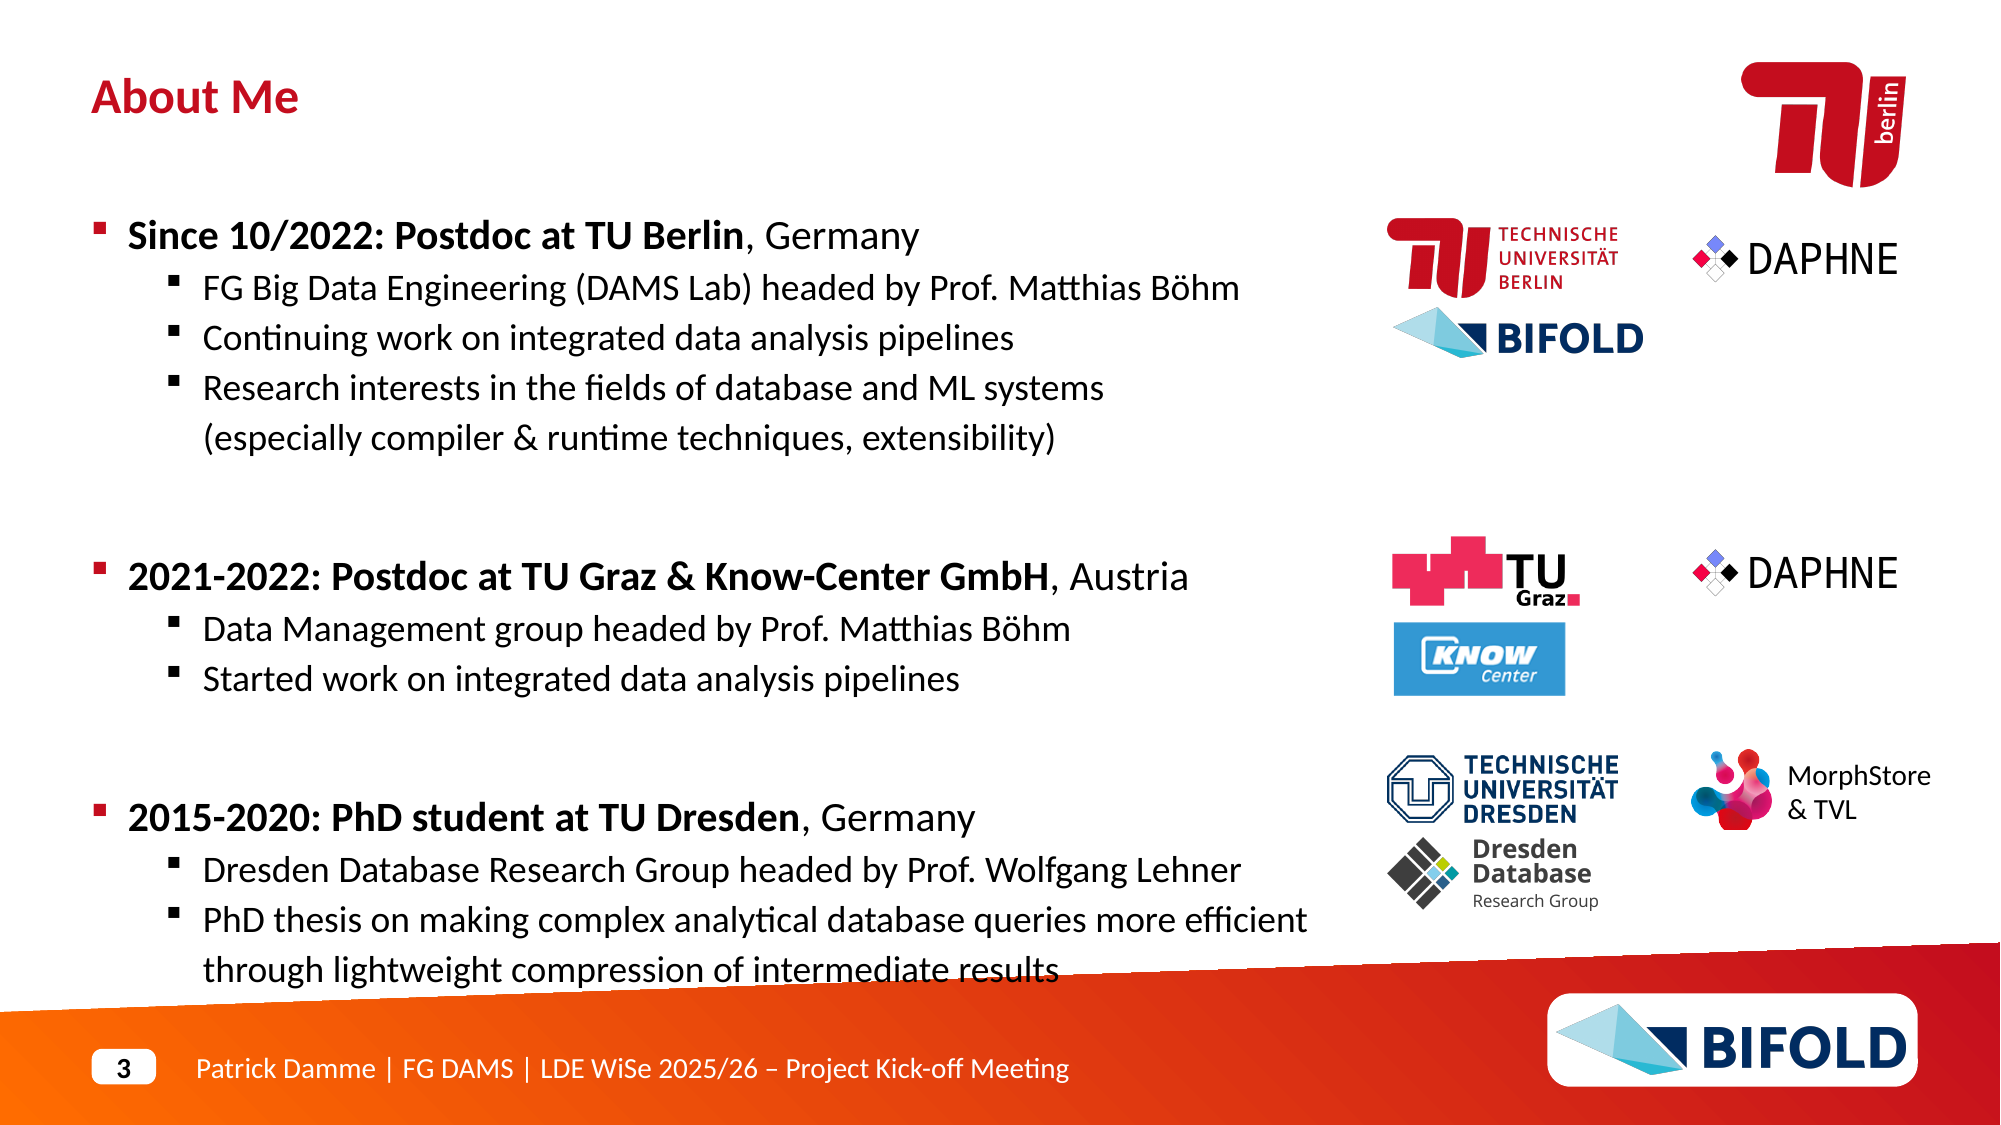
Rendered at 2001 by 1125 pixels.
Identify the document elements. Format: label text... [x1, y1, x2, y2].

picture [1387, 837, 1598, 911]
picture [1387, 218, 1618, 298]
picture [1691, 548, 1898, 597]
picture [1387, 755, 1618, 823]
list About Me [91, 65, 1455, 183]
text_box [1387, 299, 1652, 367]
picture [1556, 1004, 1906, 1075]
picture [1691, 234, 1898, 283]
list Since 10/2022: Postdoc at TU Berlin, Germany FG Big Data Engineering (DAMS Lab) headed by Prof. Matthias Böhm Continuing work on integrated data analysis pipelines Research interests in the fields of database and ML systems (especially compiler & runtime techniques, extensibility) 2021-2022: Postdoc at TU Graz & Know-Center GmbH, Austria Data Management group headed by Prof. Matthias Böhm Started work on integrated data analysis pipelines 2015-2020: PhD student at TU Dresden, Germany Dresden Database Research Group headed by Prof. Wolfgang Lehner PhD thesis on making complex analytical database queries more efficient through lightweight compression of intermediate results [90, 208, 1908, 948]
text_box MorphStore & TVL [1772, 748, 1947, 834]
picture [1741, 62, 1906, 188]
picture [1691, 749, 1772, 830]
picture [1387, 524, 1582, 696]
